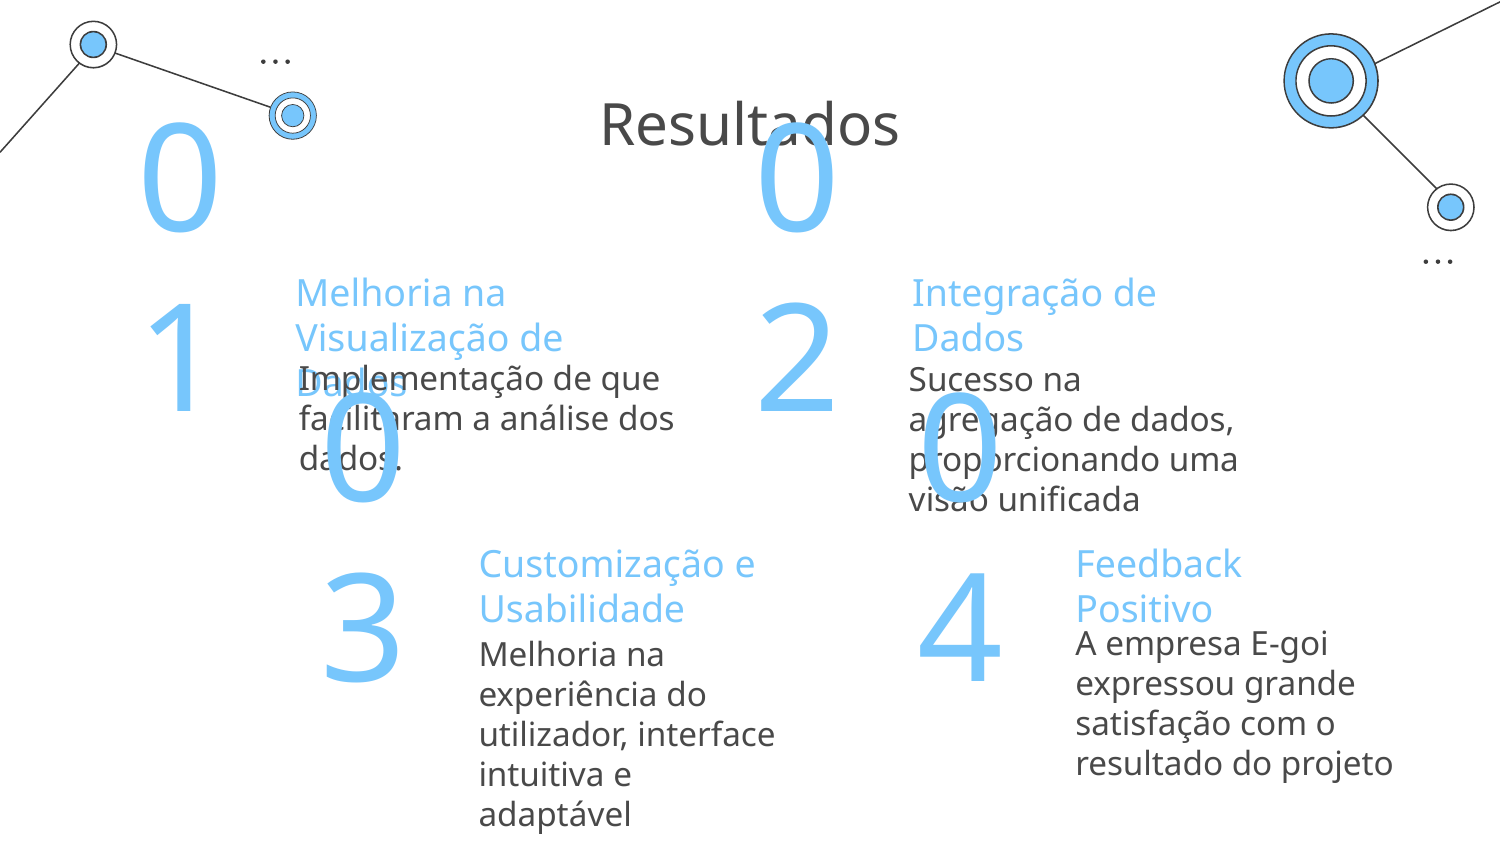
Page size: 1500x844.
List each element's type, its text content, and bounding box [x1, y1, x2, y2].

text_box 01 [83, 278, 278, 456]
subtitle Melhoria na Visualização de Dados [280, 253, 643, 316]
text_box 04 [863, 550, 1057, 727]
subtitle Integração de Dados [896, 253, 1217, 316]
subtitle Sucesso na agregação de dados, proporcionando uma visão unificada [893, 343, 1258, 468]
subtitle Feedback Positivo [1060, 525, 1352, 587]
subtitle Implementação de que facilitaram a análise dos dados. [283, 342, 701, 467]
subtitle Melhoria na experiência do utilizador, interface intuitiva e adaptável [463, 618, 805, 743]
subtitle A empresa E-goi expressou grande satisfação com o resultado do projeto [1060, 607, 1461, 732]
subtitle Customização e Usabilidade [463, 525, 783, 587]
title Resultados [257, 72, 1243, 171]
text_box 02 [700, 278, 894, 456]
text_box 03 [266, 550, 460, 727]
